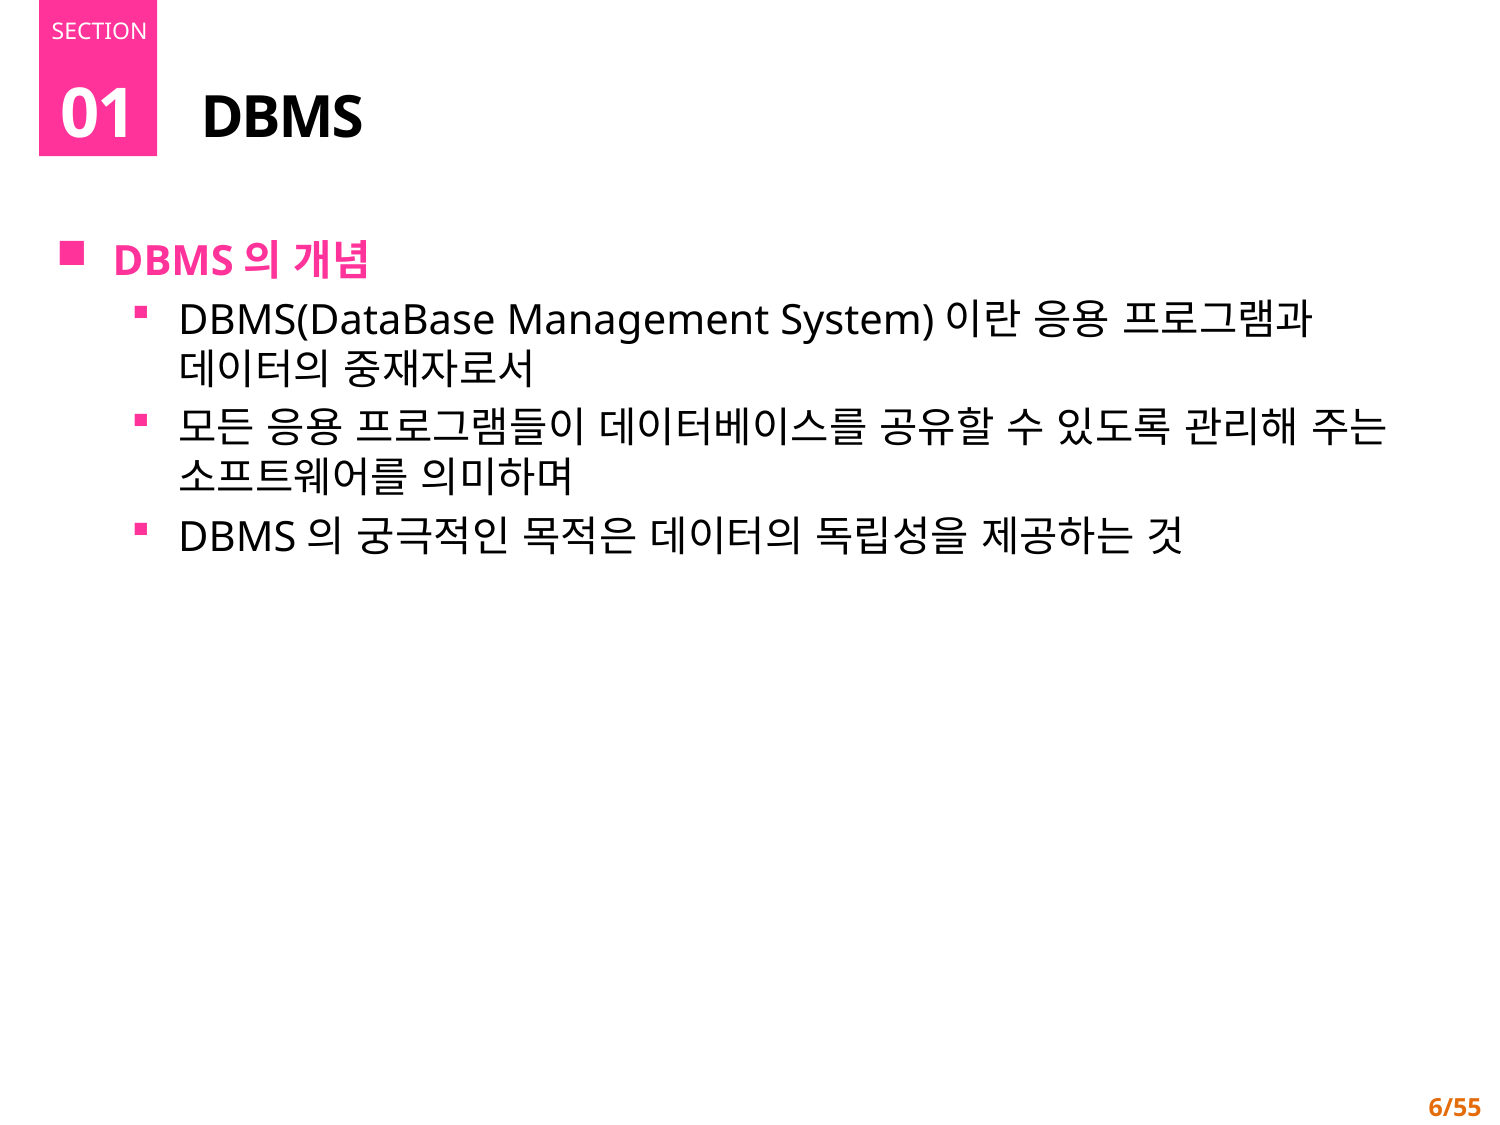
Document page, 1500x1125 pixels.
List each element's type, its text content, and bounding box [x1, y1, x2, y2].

title DBMS [185, 75, 1463, 153]
text_box 01 [39, 70, 158, 149]
list DBMS의 개념 DBMS(DataBase Management System)이란 응용 프로그램과 데이터의 중재자로서 모든 응용 프로그램들이 데이터베이스를 공유할 수 있도록 관리해 주는 소프트웨어를 의미하며 DBMS의 궁극적인 목적은 데이터의 독립성을 제공하는 것 [41, 226, 1459, 610]
